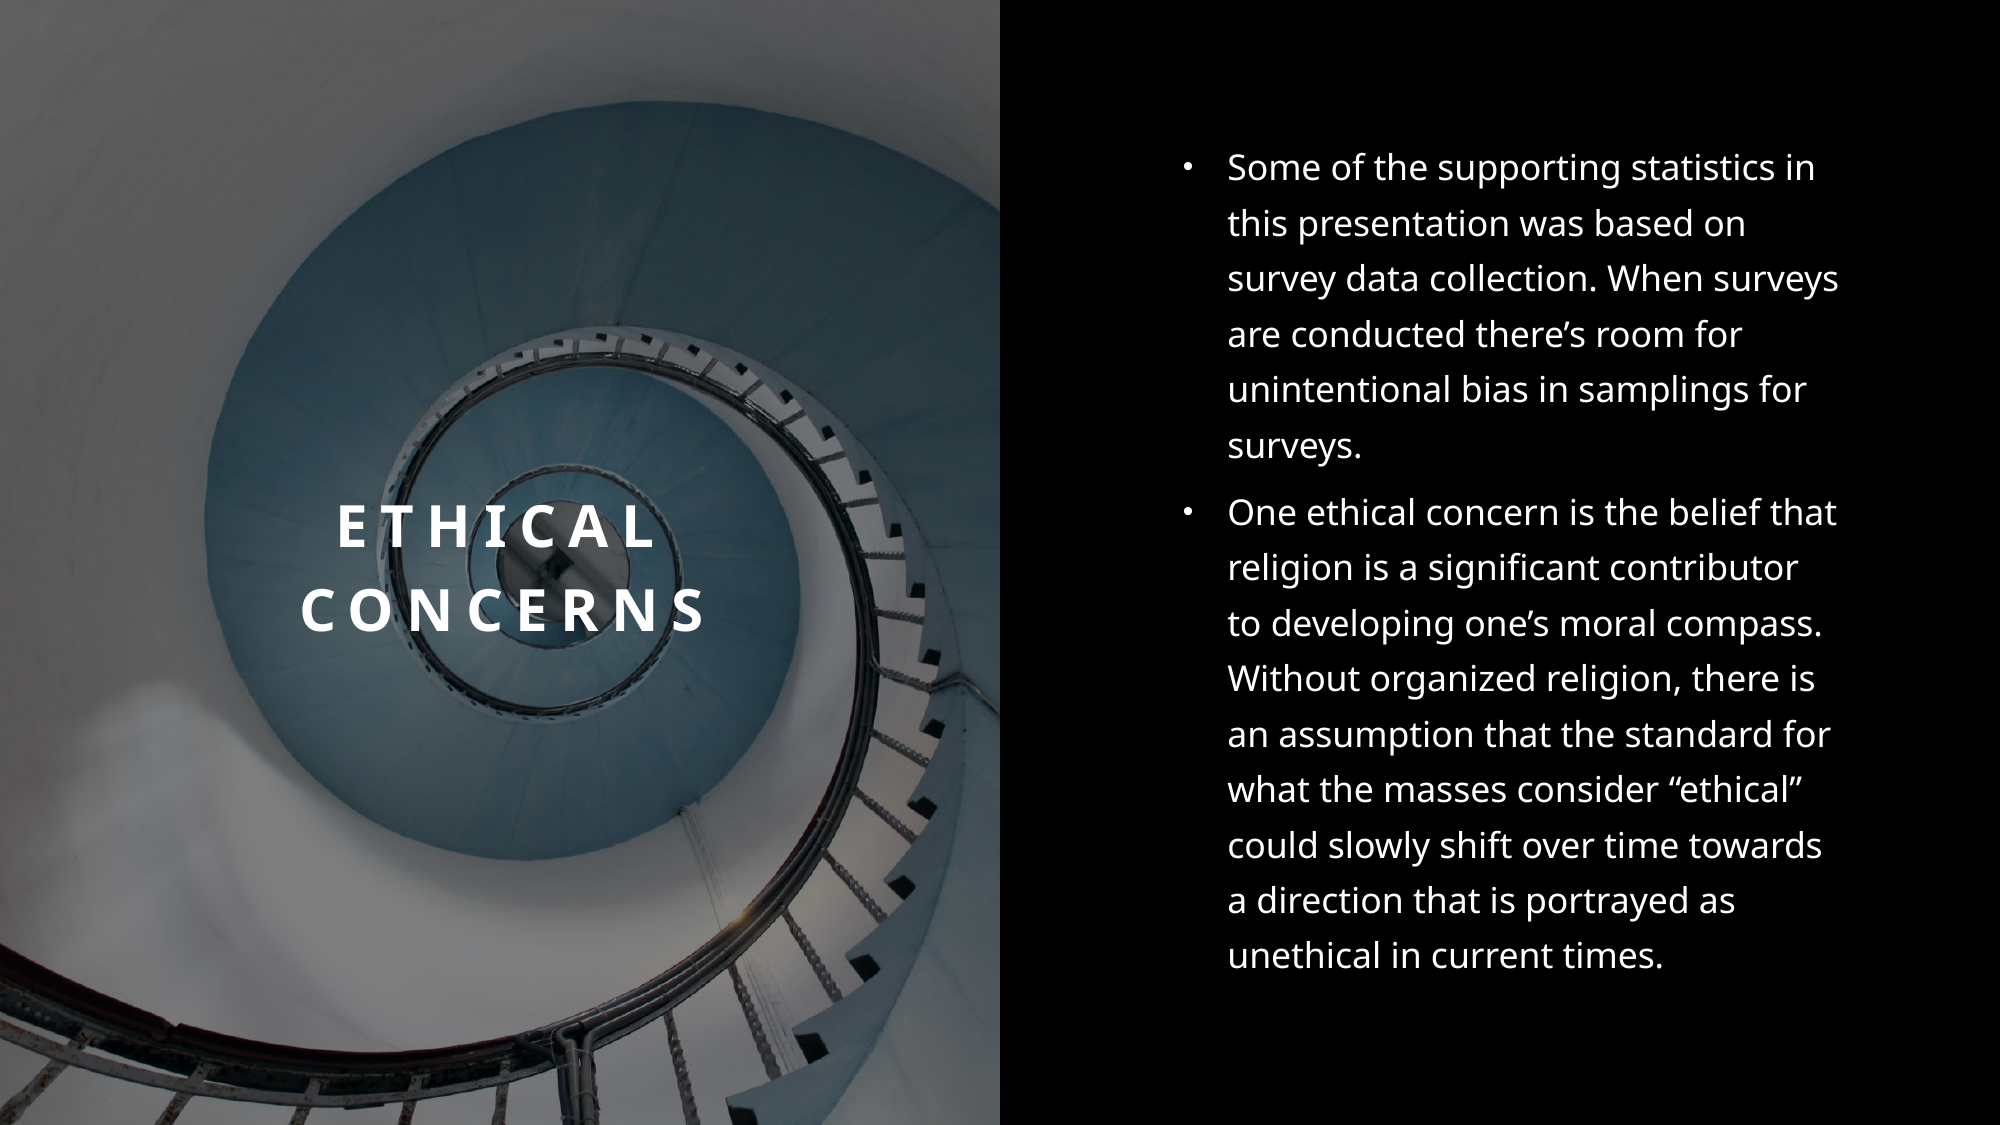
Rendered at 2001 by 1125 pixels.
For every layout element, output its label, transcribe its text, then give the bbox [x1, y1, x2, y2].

text_box Some of the supporting statistics in this presentation was based on survey data collection. When surveys are conducted there’s room for unintentional bias in samplings for surveys. One ethical concern is the belief that religion is a significant contributor to developing one’s moral compass. Without organized religion, there is an assumption that the standard for what the masses consider “ethical” could slowly shift over time towards a direction that is portrayed as unethical in current times. [1167, 124, 1856, 1038]
text_box [1001, 0, 2000, 1125]
picture [0, 0, 1000, 1125]
